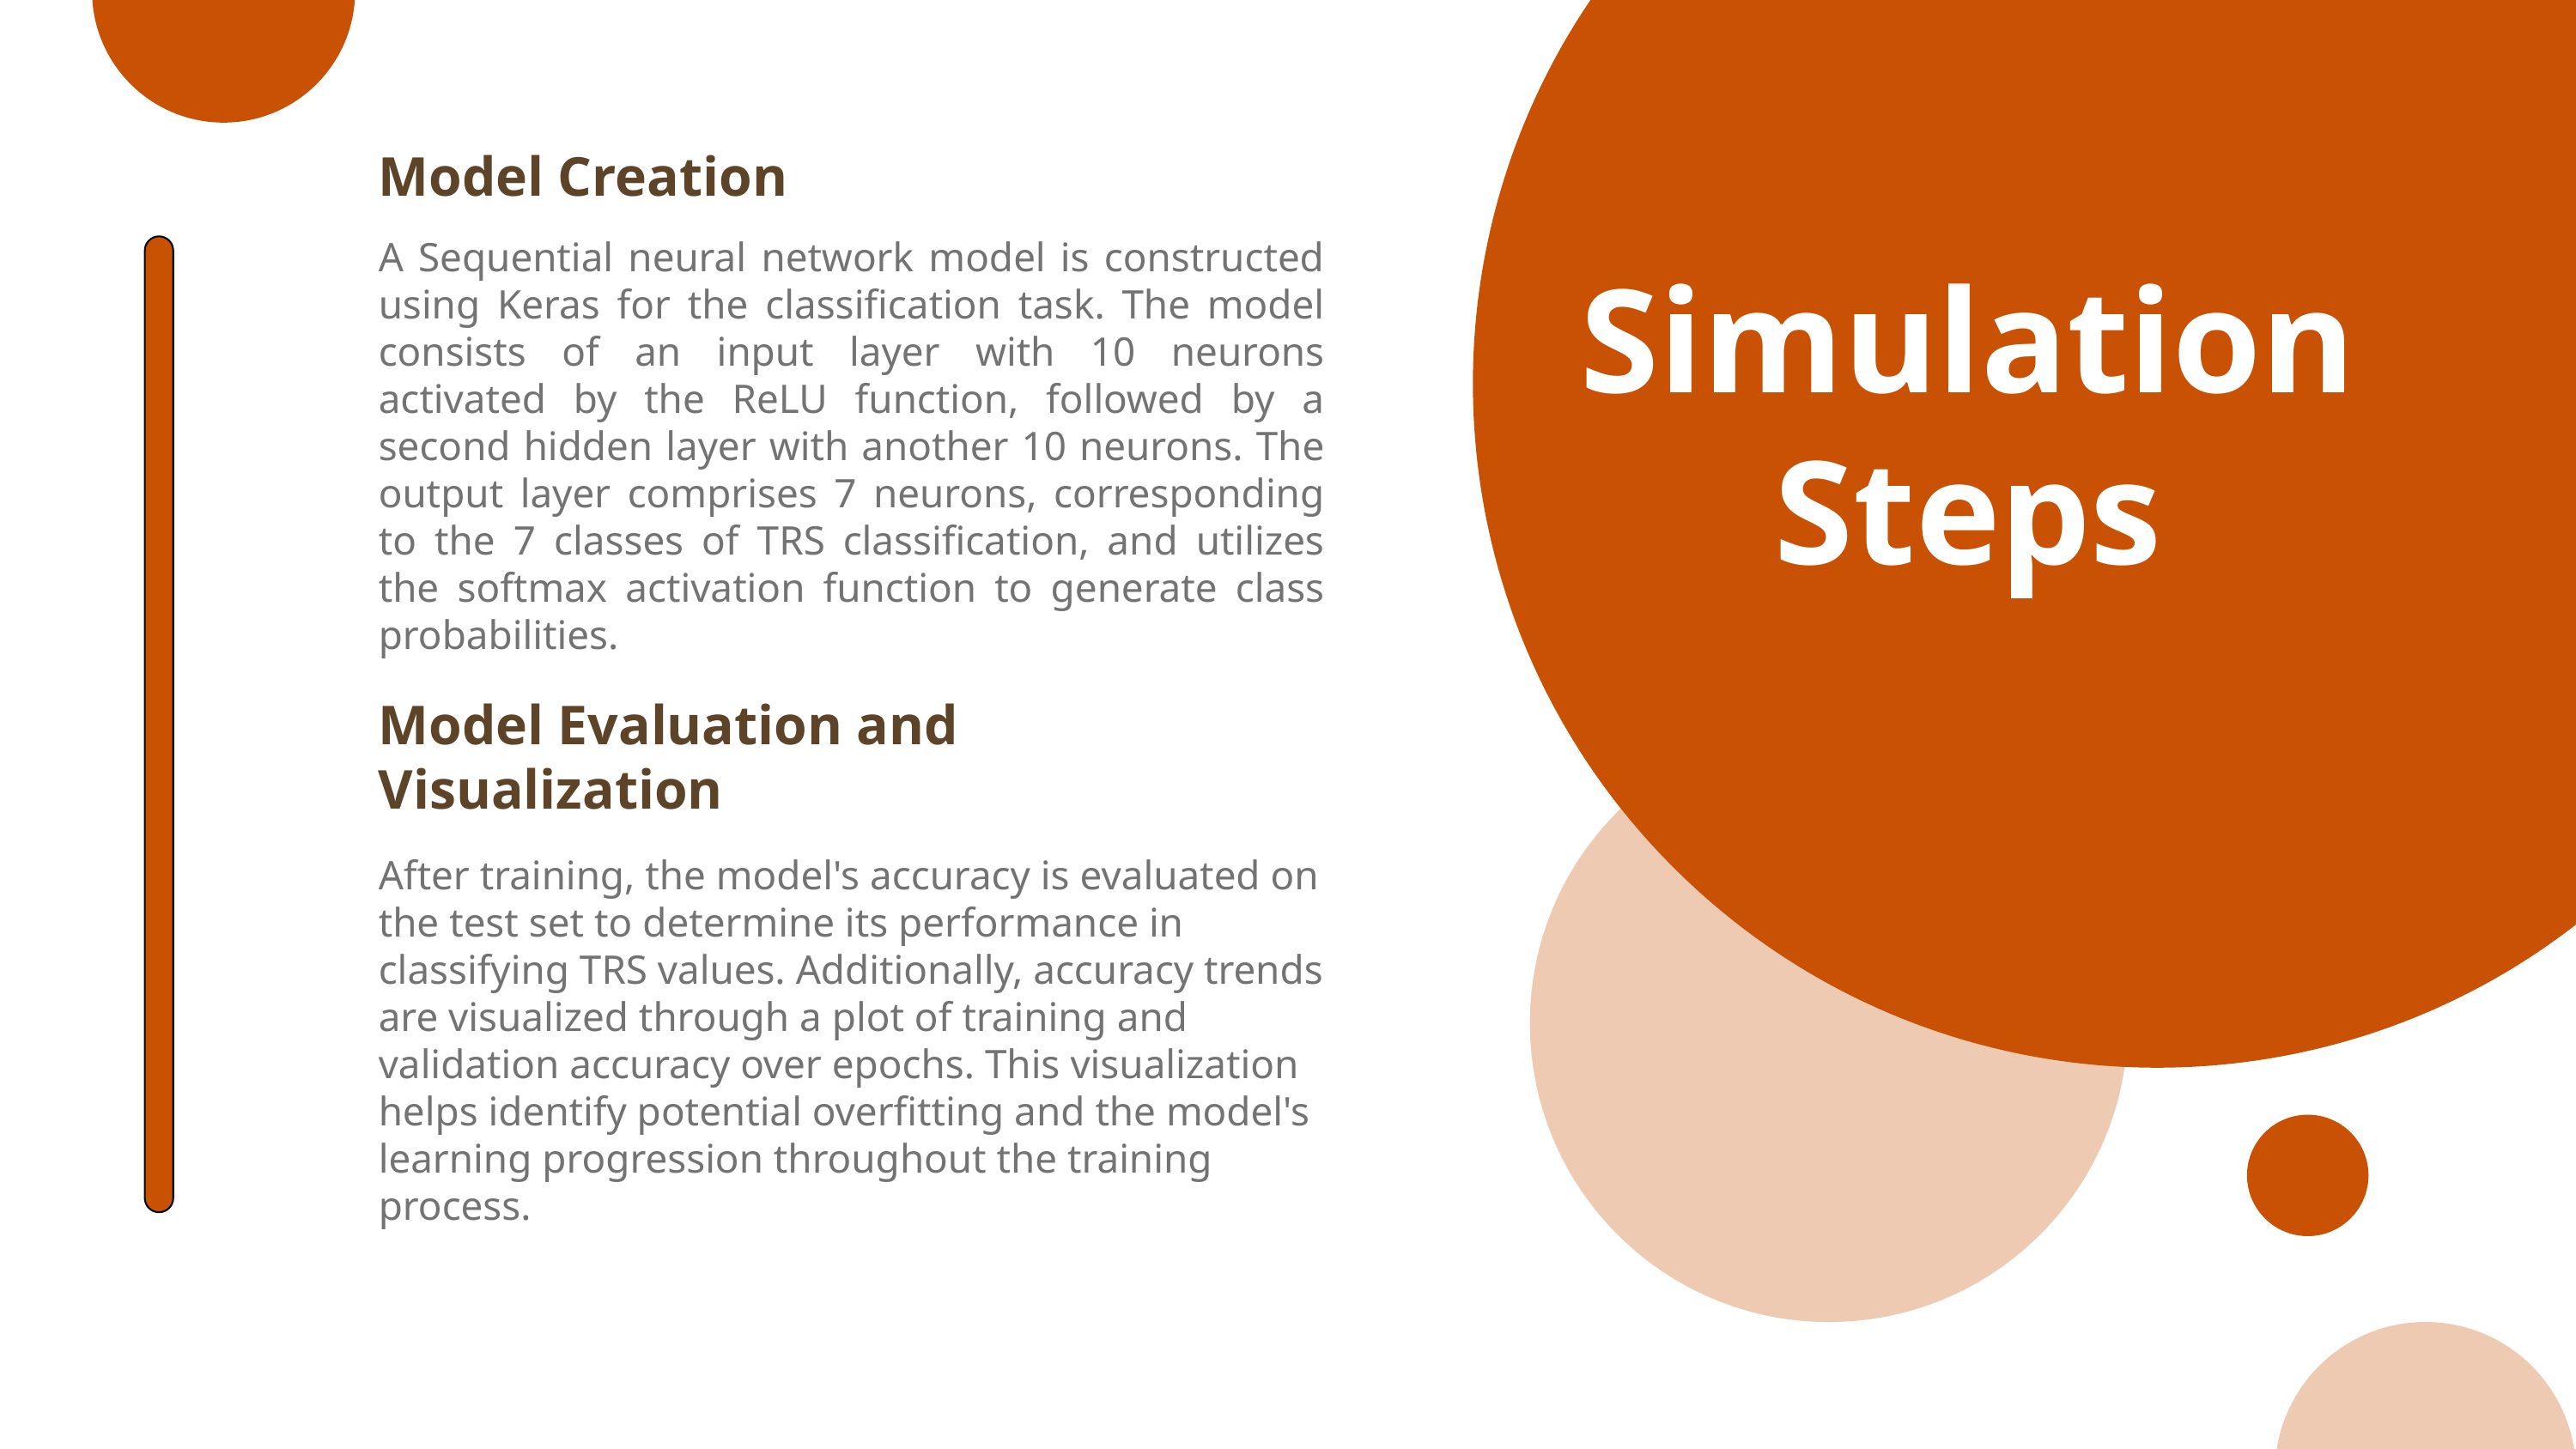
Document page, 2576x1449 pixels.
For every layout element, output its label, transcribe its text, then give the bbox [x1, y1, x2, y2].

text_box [2275, 1321, 2576, 1449]
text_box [1529, 724, 2129, 1323]
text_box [0, 709, 647, 739]
text_box Model Creation [378, 142, 1008, 207]
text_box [2246, 1114, 2369, 1237]
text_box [1473, 0, 2576, 1069]
text_box A Sequential neural network model is constructed using Keras for the classification task. The model consists of an input layer with 10 neurons activated by the ReLU function, followed by a second hidden layer with another 10 neurons. The output layer comprises 7 neurons, corresponding to the 7 classes of TRS classification, and utilizes the softmax activation function to generate class probabilities. [378, 232, 1325, 658]
text_box Model Evaluation and Visualization [378, 690, 1008, 820]
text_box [91, 0, 355, 124]
text_box After training, the model's accuracy is evaluated on the test set to determine its performance in classifying TRS values. Additionally, accuracy trends are visualized through a plot of training and validation accuracy over epochs. This visualization helps identify potential overfitting and the model's learning progression throughout the training process. [378, 850, 1325, 1228]
